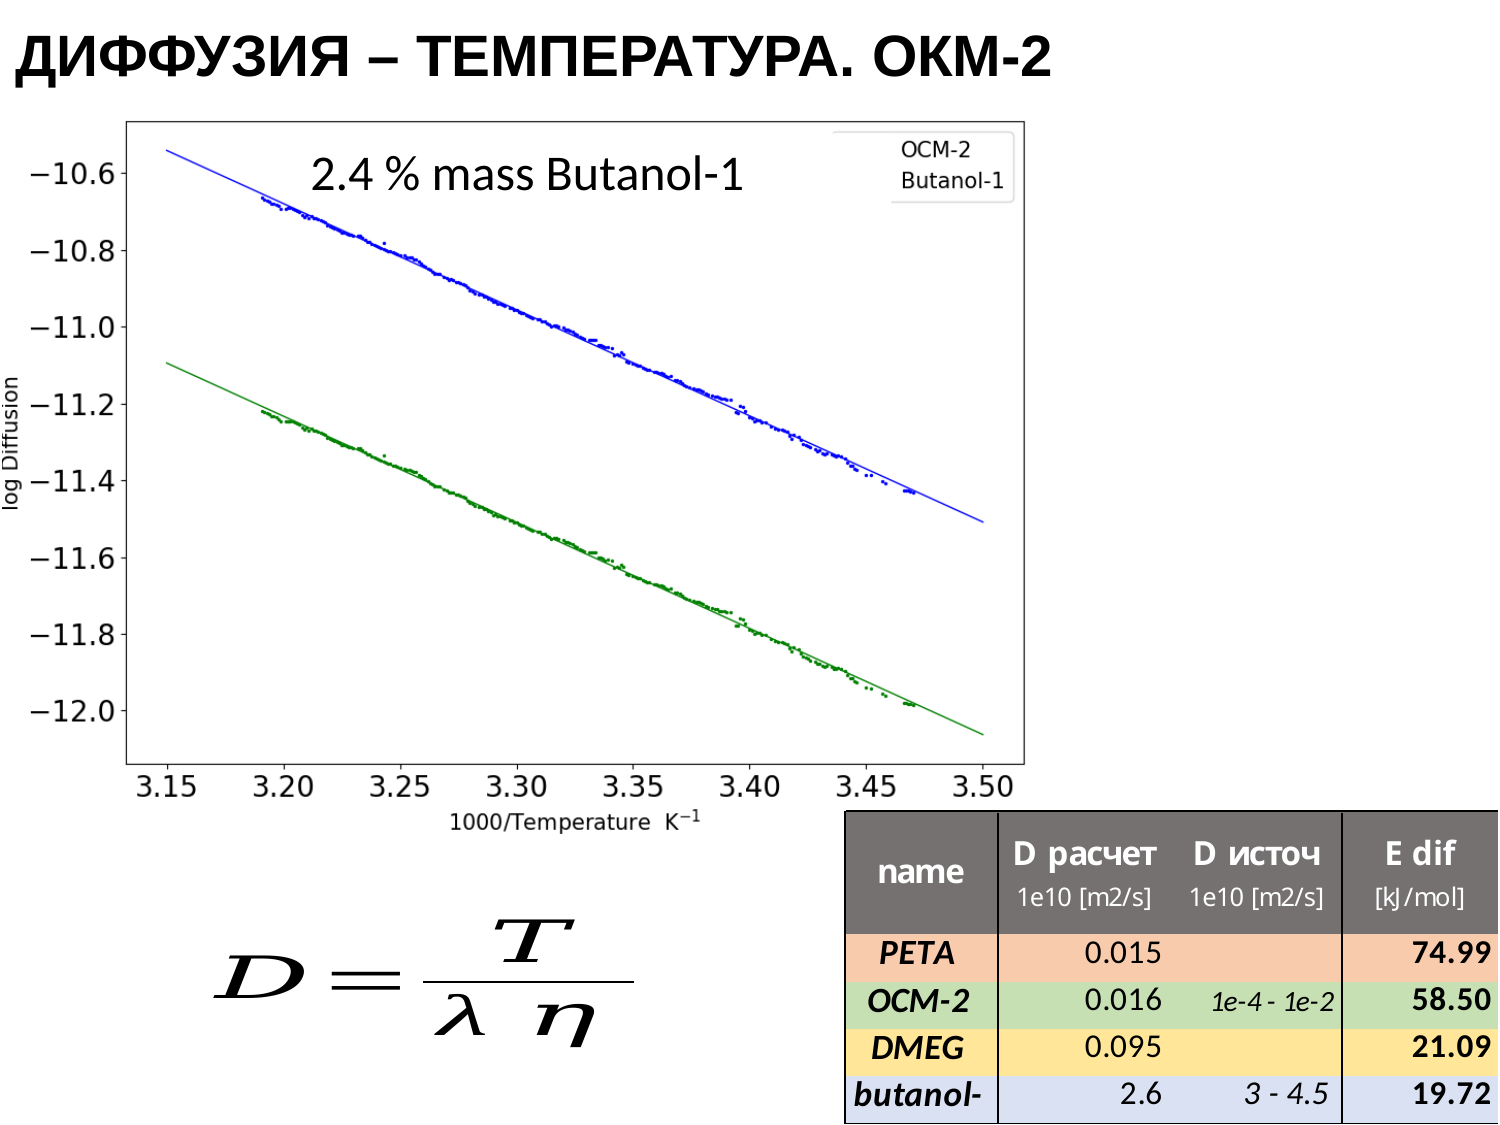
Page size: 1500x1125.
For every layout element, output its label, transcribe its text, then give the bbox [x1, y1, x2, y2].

picture [843, 810, 1500, 1125]
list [2, 114, 1034, 836]
title ДИФФУЗИЯ – ТЕМПЕРАТУРА. ОКМ-2 [0, 0, 1500, 115]
